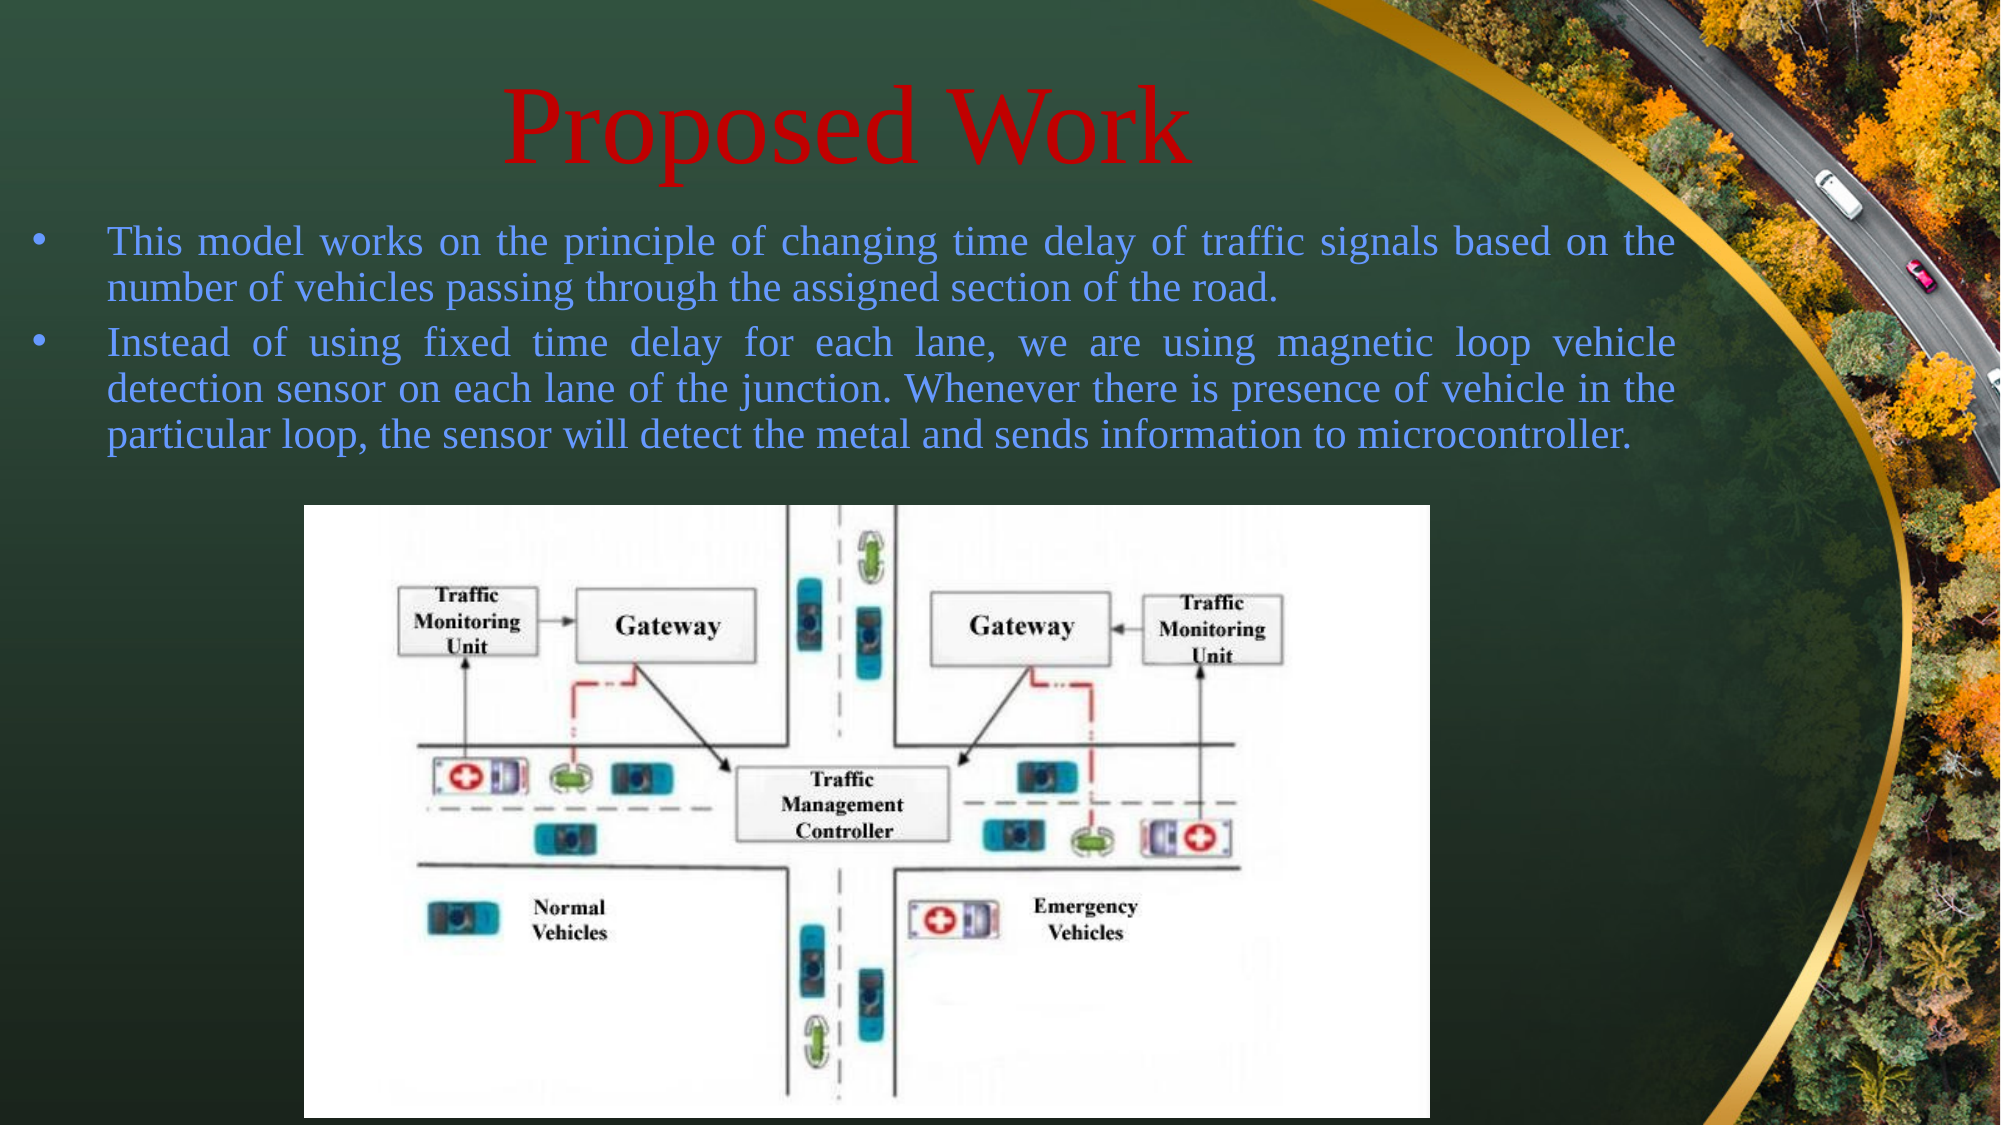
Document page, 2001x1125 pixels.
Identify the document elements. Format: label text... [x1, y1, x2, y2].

title Proposed Work [103, 38, 1592, 198]
picture [0, 0, 2001, 1125]
list This model works on the principle of changing time delay of traffic signals based on the number of vehicles passing through the assigned section of the road. Instead of using fixed time delay for each lane, we are using magnetic loop vehicle detection sensor on each lane of the junction. Whenever there is presence of vehicle in the particular loop, the sensor will detect the metal and sends information to microcontroller. [16, 210, 1696, 1105]
